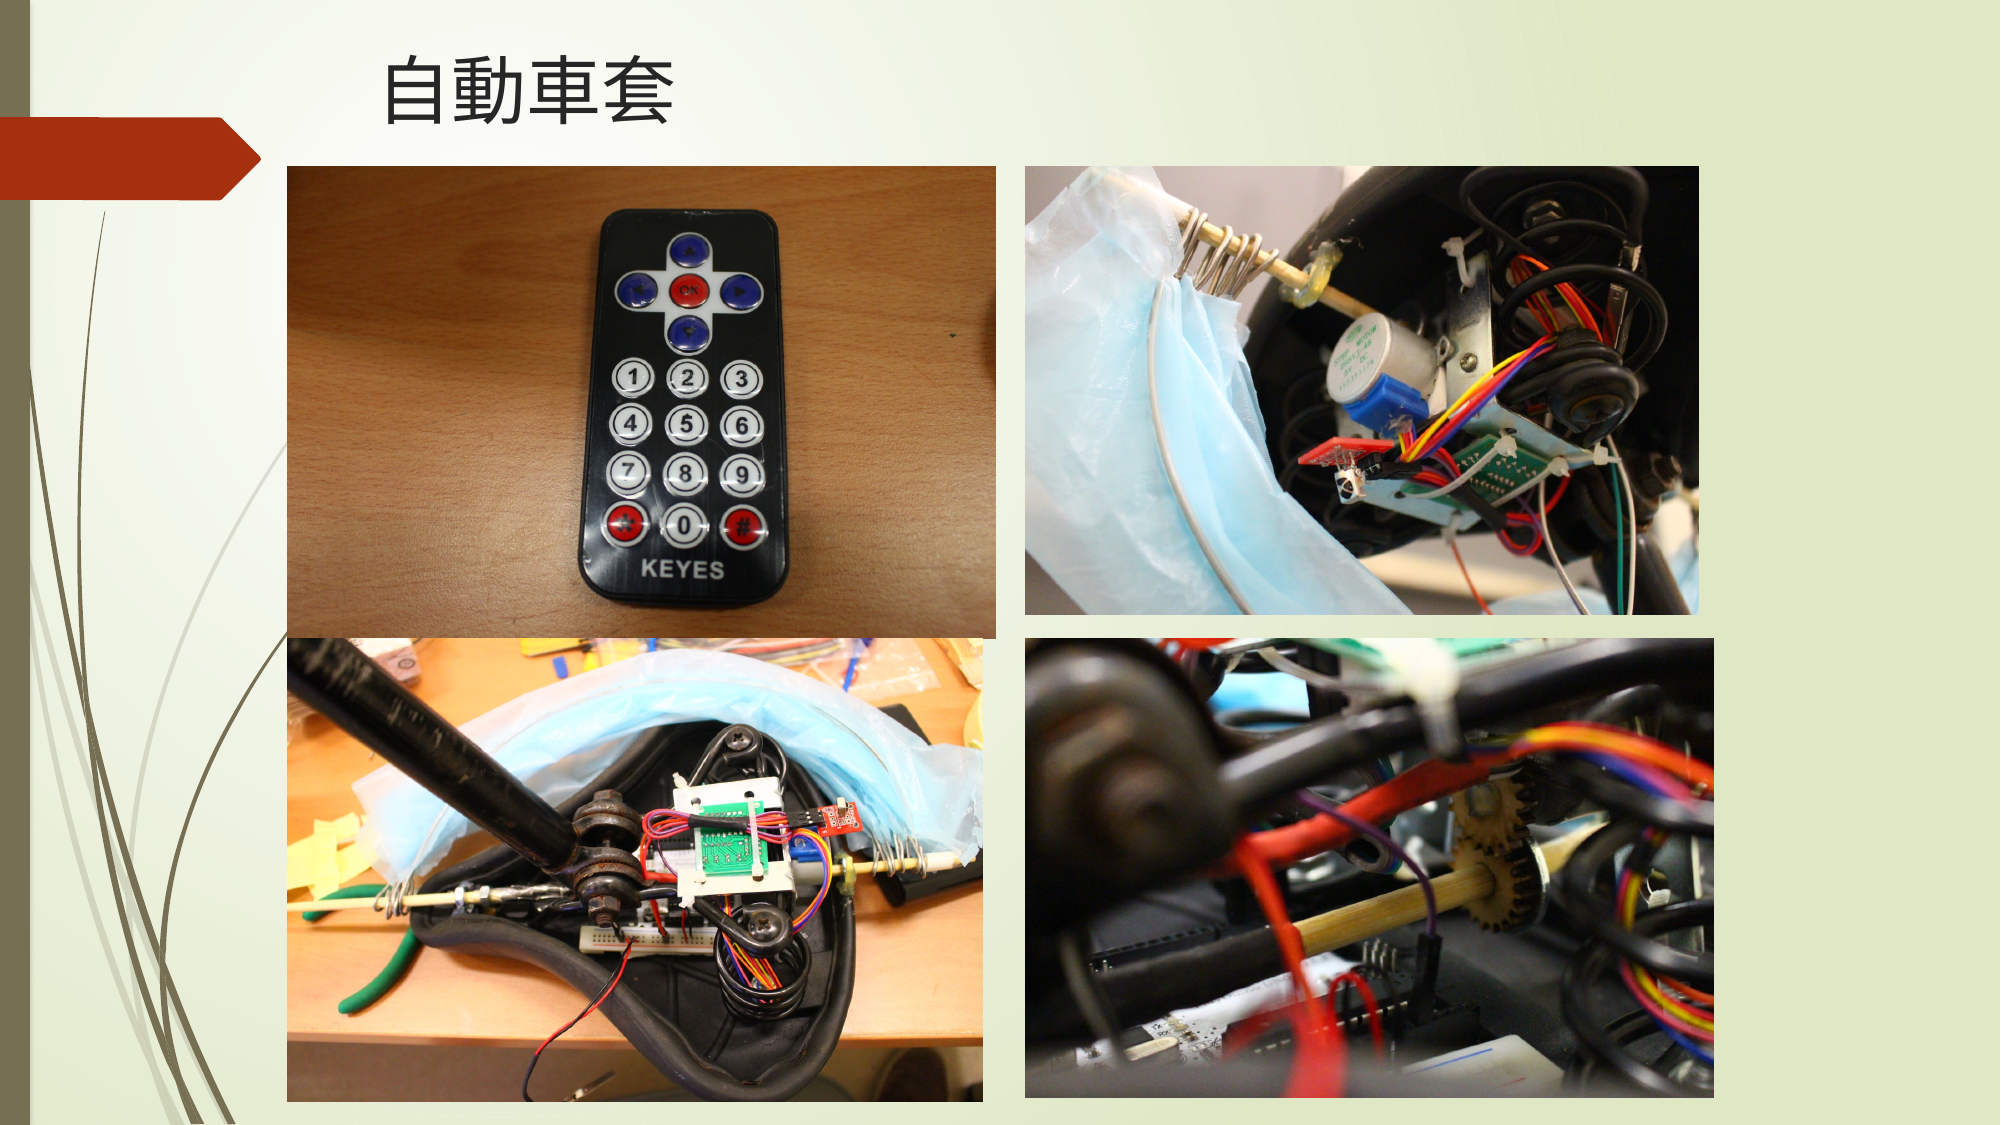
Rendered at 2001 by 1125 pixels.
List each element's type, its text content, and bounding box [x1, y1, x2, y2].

title 自動車套 [361, 35, 1824, 247]
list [287, 165, 997, 639]
picture [287, 638, 983, 1103]
picture [1025, 165, 1699, 616]
picture [1025, 638, 1714, 1098]
